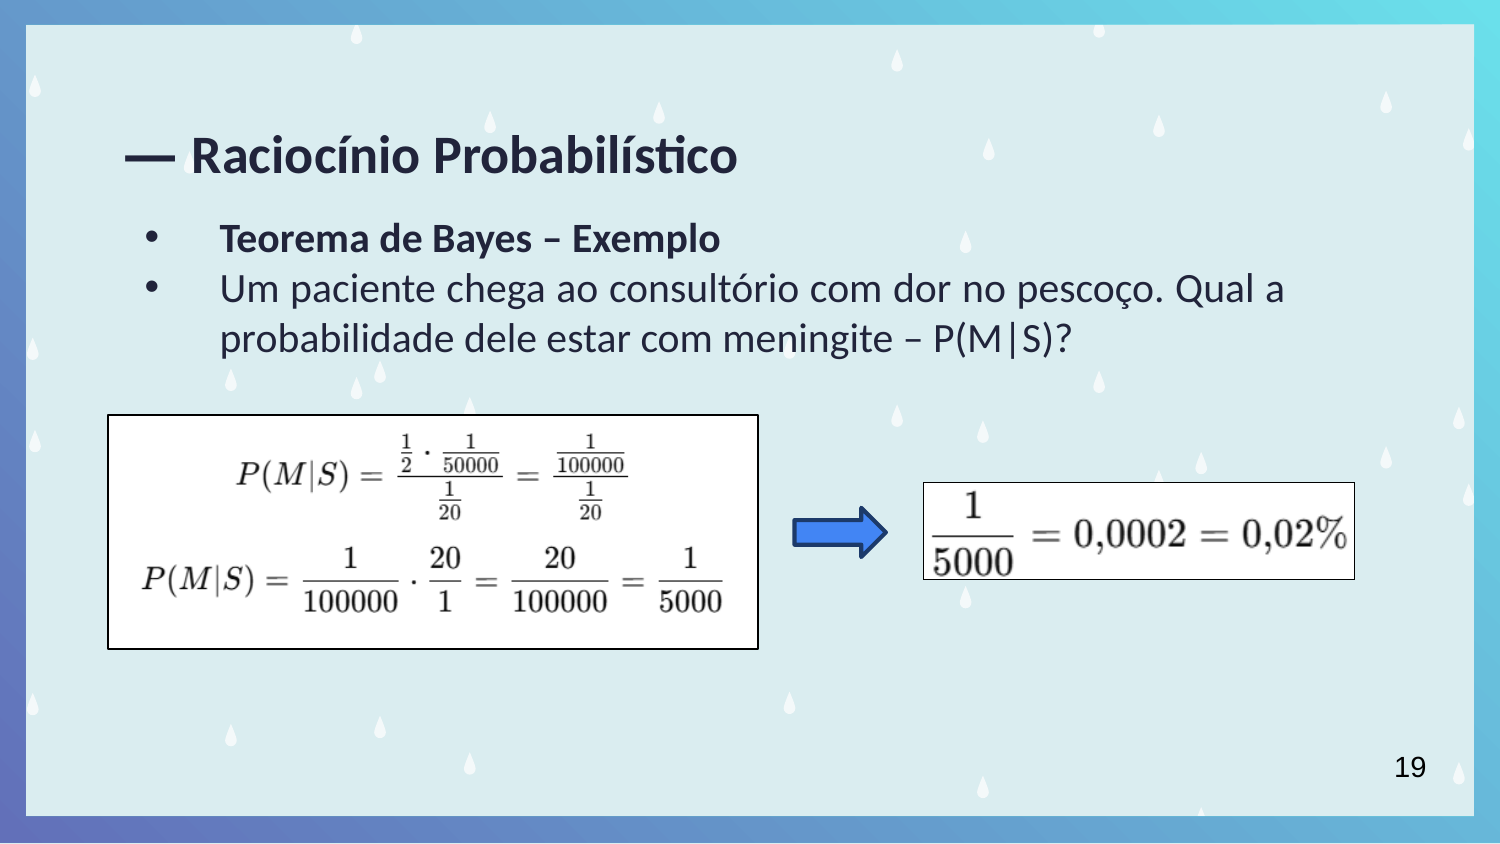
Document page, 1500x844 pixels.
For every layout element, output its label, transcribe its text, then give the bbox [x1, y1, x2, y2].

picture [923, 482, 1355, 580]
subtitle Teorema de Bayes – Exemplo Um paciente chega ao consultório com dor no pescoço. Qual a probabilidade dele estar com meningite – P(M|S)? [106, 195, 1302, 753]
text_box 19 [1379, 741, 1450, 792]
text_box [792, 505, 888, 559]
picture [108, 415, 758, 649]
title — Raciocínio Probabilístico [108, 108, 1066, 195]
